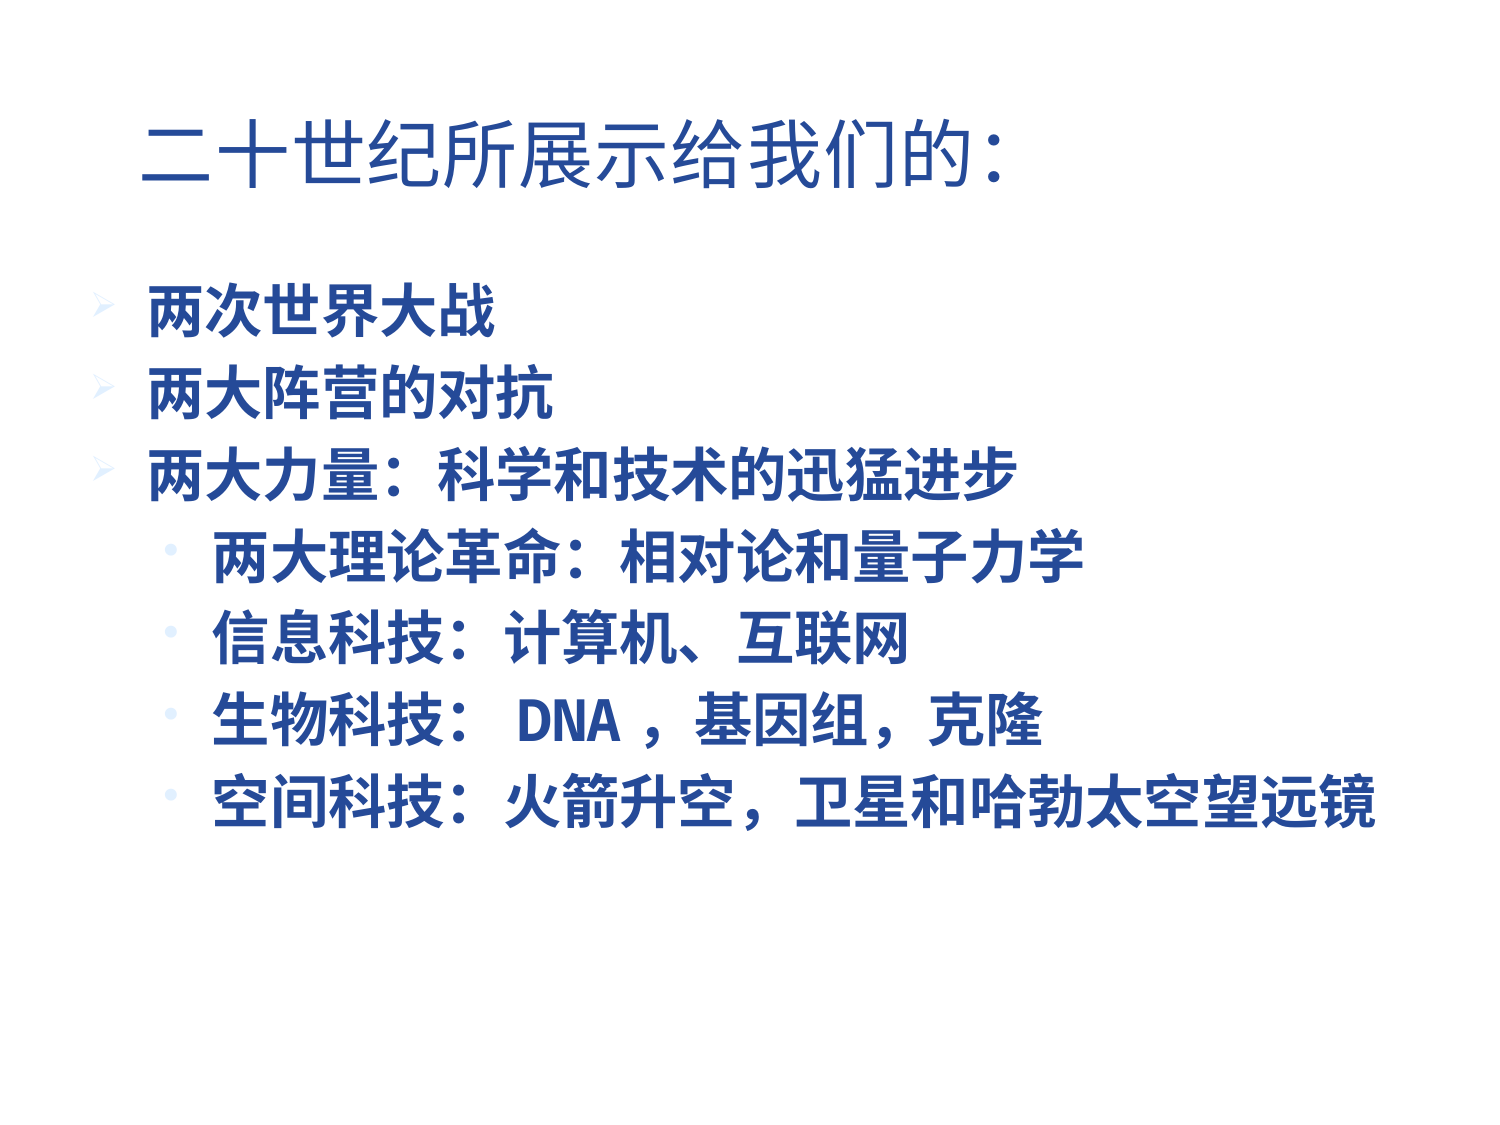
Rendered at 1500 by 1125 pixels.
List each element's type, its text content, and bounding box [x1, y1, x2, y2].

list 两次世界大战 两大阵营的对抗 两大力量：科学和技术的迅猛进步 两大理论革命：相对论和量子力学 信息科技：计算机、互联网 生物科技：DNA，基因组，克隆 空间科技：火箭升空，卫星和哈勃太空望远镜 [75, 267, 1425, 1036]
title 二十世纪所展示给我们的： [123, 54, 1400, 243]
